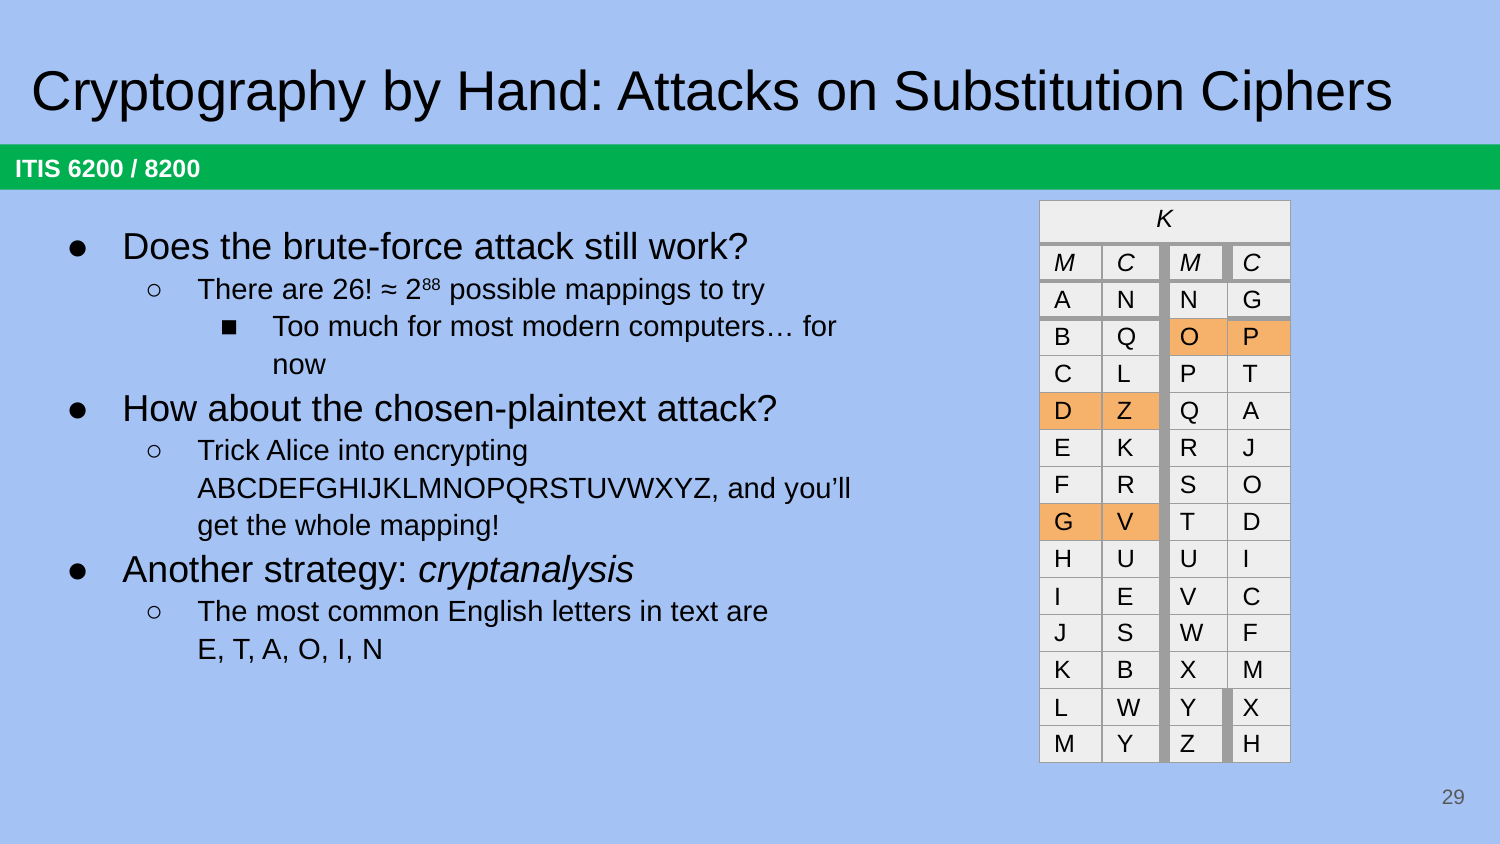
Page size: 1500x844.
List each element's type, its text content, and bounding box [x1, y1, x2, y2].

table_cell Q [1103, 321, 1159, 355]
table_cell M [1170, 246, 1222, 279]
table_cell G [1040, 504, 1101, 540]
table_cell T [1170, 504, 1227, 540]
table_cell A [1040, 283, 1101, 316]
table_cell U [1170, 541, 1227, 577]
table_cell P [1170, 356, 1227, 392]
table_cell C [1103, 246, 1159, 279]
table_cell Q [1170, 393, 1227, 429]
table_cell J [1040, 615, 1101, 651]
table_cell W [1103, 689, 1159, 725]
table_cell S [1103, 615, 1159, 651]
table_cell A [1228, 393, 1290, 429]
table_cell M [1040, 726, 1101, 762]
table_cell C [1228, 578, 1290, 614]
table_cell O [1170, 319, 1227, 355]
table_cell R [1103, 467, 1159, 503]
table_cell D [1228, 504, 1290, 540]
table_cell V [1170, 578, 1227, 614]
table_cell E [1040, 430, 1101, 466]
table_cell B [1040, 321, 1101, 355]
table_cell N [1103, 283, 1159, 316]
table_cell C [1233, 246, 1290, 279]
table_cell P [1228, 321, 1290, 355]
table_cell M [1040, 246, 1101, 279]
table_cell H [1233, 726, 1290, 762]
table_cell T [1228, 356, 1290, 392]
table_cell D [1040, 393, 1101, 429]
title Cryptography by Hand: Attacks on Substitution Ciphers [16, 44, 1415, 139]
table_cell Y [1170, 689, 1222, 725]
table_cell L [1103, 356, 1159, 392]
table_cell H [1040, 541, 1101, 577]
table_cell S [1170, 467, 1227, 503]
table_cell Z [1103, 393, 1159, 429]
table_cell Y [1103, 726, 1159, 762]
table_cell U [1103, 541, 1159, 577]
table_cell C [1040, 356, 1101, 392]
table_cell F [1228, 615, 1290, 651]
table_cell G [1228, 283, 1290, 316]
list Does the brute-force attack still work? There are 26! ≈ 288 possible mappings to try Too much for most modern computers… for now How about the chosen-plaintext attack? Trick Alice into encrypting ABCDEFGHIJKLMNOPQRSTUVWXYZ, and you’ll get the whole mapping! Another strategy: cryptanalysis The most common English letters in text are E, T, A, O, I, N [32, 204, 877, 823]
table_cell E [1103, 578, 1159, 614]
table_cell F [1040, 467, 1101, 503]
table_cell X [1170, 652, 1227, 688]
table_cell X [1233, 689, 1290, 725]
table_header K [1040, 201, 1290, 242]
table_cell M [1228, 652, 1290, 688]
table_cell K [1103, 430, 1159, 466]
table_cell L [1040, 689, 1101, 725]
slide_number 29 [1389, 764, 1480, 830]
table_cell N [1170, 283, 1227, 318]
table_cell R [1170, 430, 1227, 466]
table_cell J [1228, 430, 1290, 466]
table_cell V [1103, 504, 1159, 540]
table_cell Z [1170, 726, 1222, 762]
table_cell O [1228, 467, 1290, 503]
table_cell I [1228, 541, 1290, 577]
table_cell W [1170, 615, 1227, 651]
table_cell K [1040, 652, 1101, 688]
table_cell I [1040, 578, 1101, 614]
table_cell B [1103, 652, 1159, 688]
